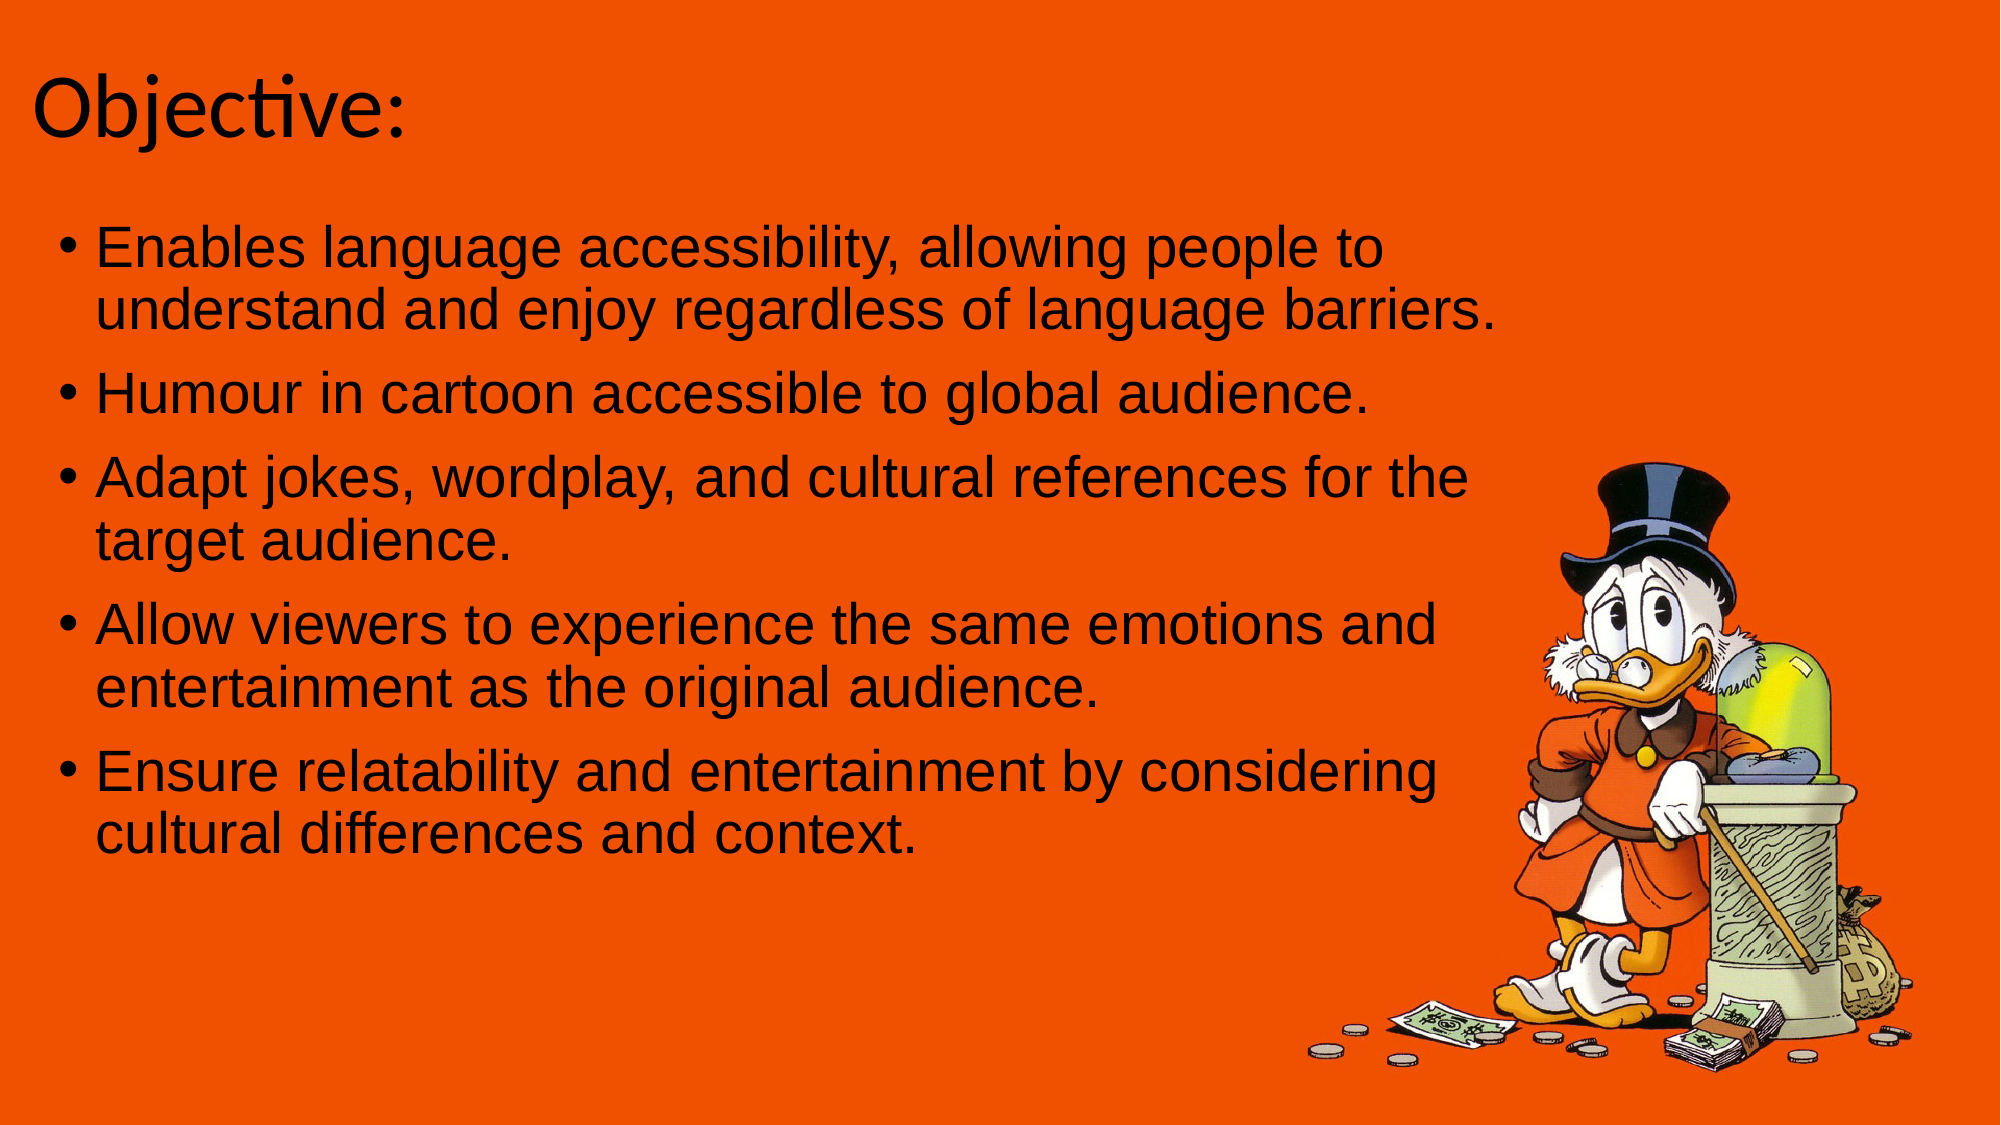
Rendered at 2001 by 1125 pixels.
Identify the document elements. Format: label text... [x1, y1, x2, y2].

text_box Enables language accessibility, allowing people to understand and enjoy regardless of language barriers. Humour in cartoon accessible to global audience. Adapt jokes, wordplay, and cultural references for the target audience. Allow viewers to experience the same emotions and entertainment as the original audience. Ensure relatability and entertainment by considering cultural differences and context. [43, 209, 1614, 1025]
text_box Objective: [17, 38, 1048, 164]
picture [0, 0, 2001, 1125]
